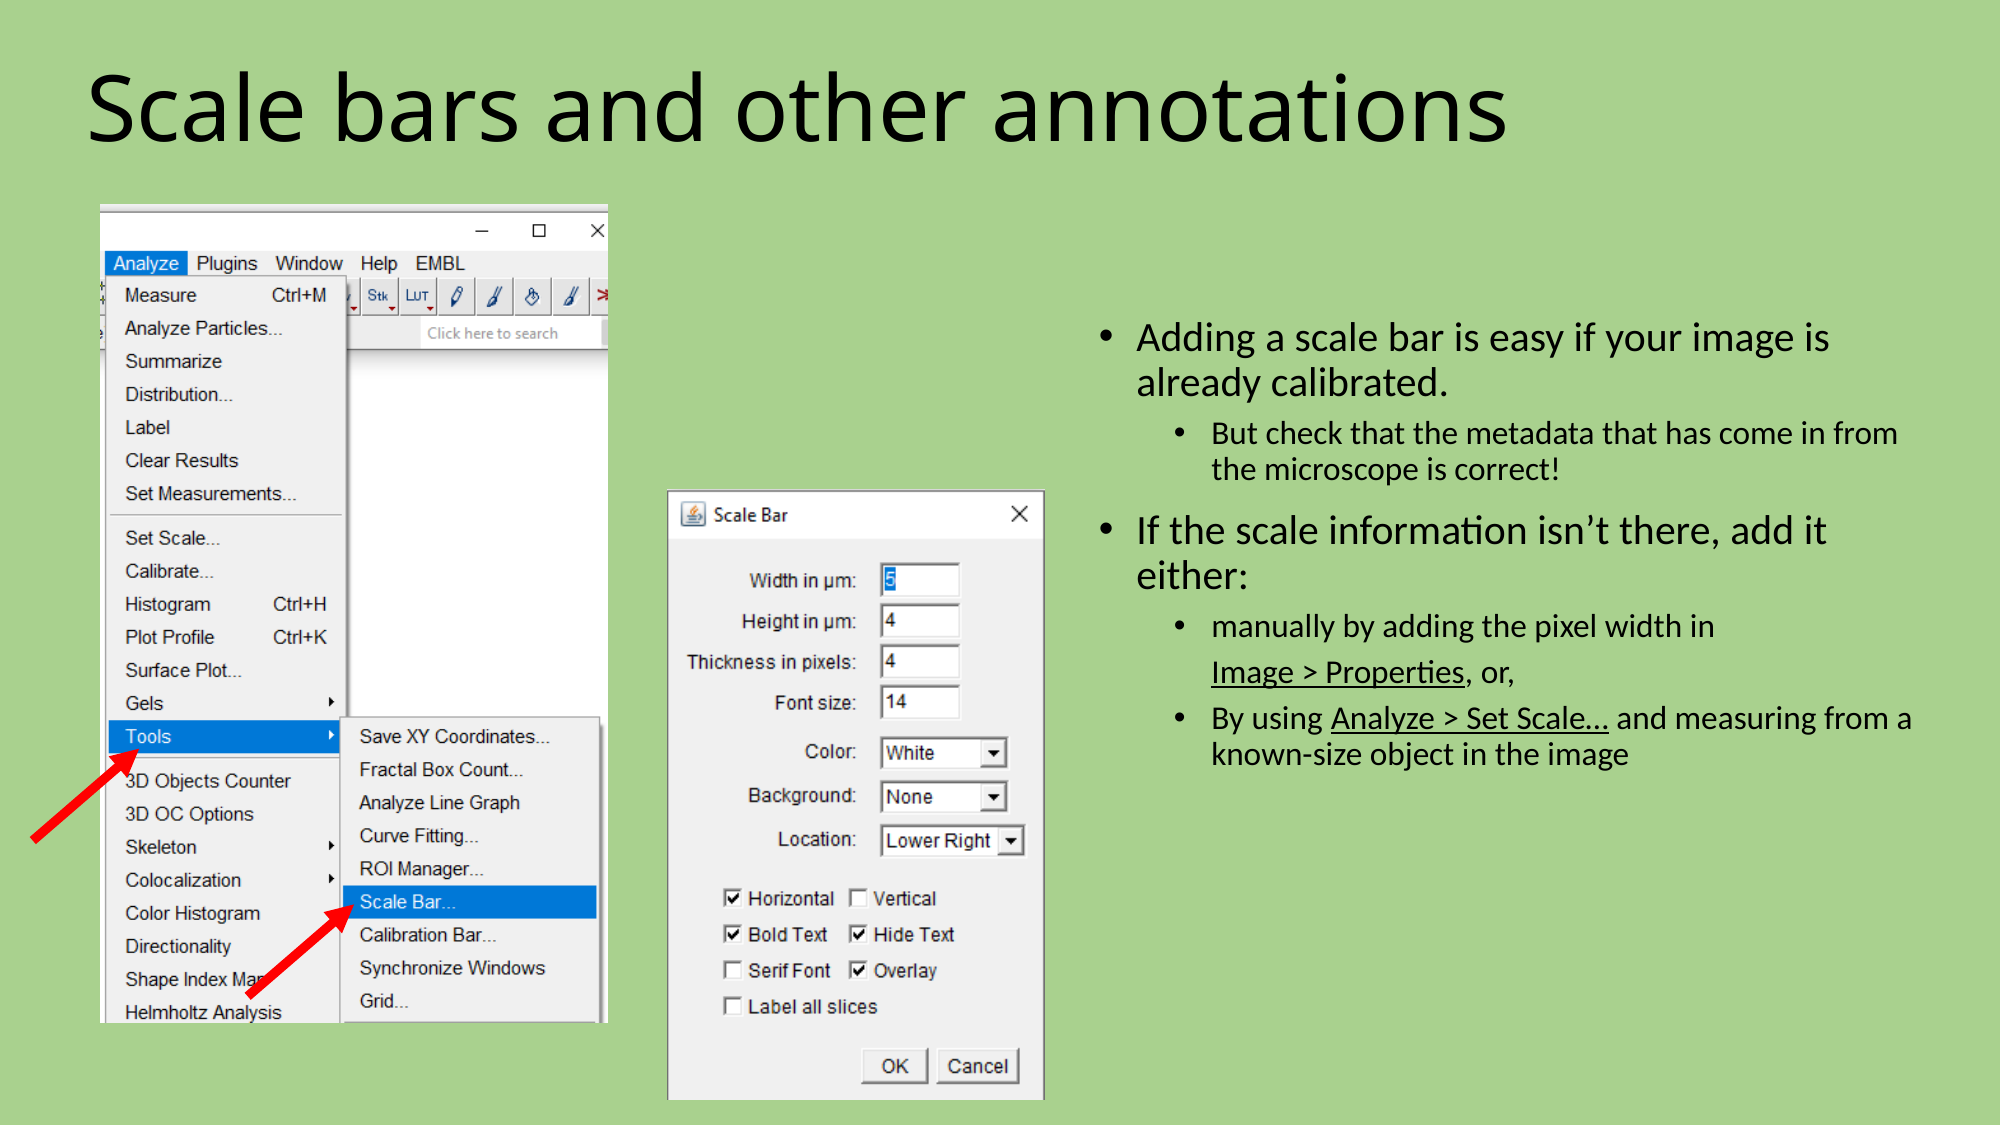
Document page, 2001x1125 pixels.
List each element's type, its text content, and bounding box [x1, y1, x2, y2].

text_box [32, 748, 140, 841]
title Scale bars and other annotations [71, 3, 1797, 221]
picture [667, 489, 1045, 1100]
list Adding a scale bar is easy if your image is already calibrated. But check that the metadata that has come in from the microscope is correct! If the scale information isn’t there, add it either: manually by adding the pixel width in Image > Properties, or, By using Analyze > Set Scale… and measuring from a known-size object in the image [1084, 307, 1944, 905]
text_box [247, 904, 355, 997]
picture [100, 204, 608, 1023]
